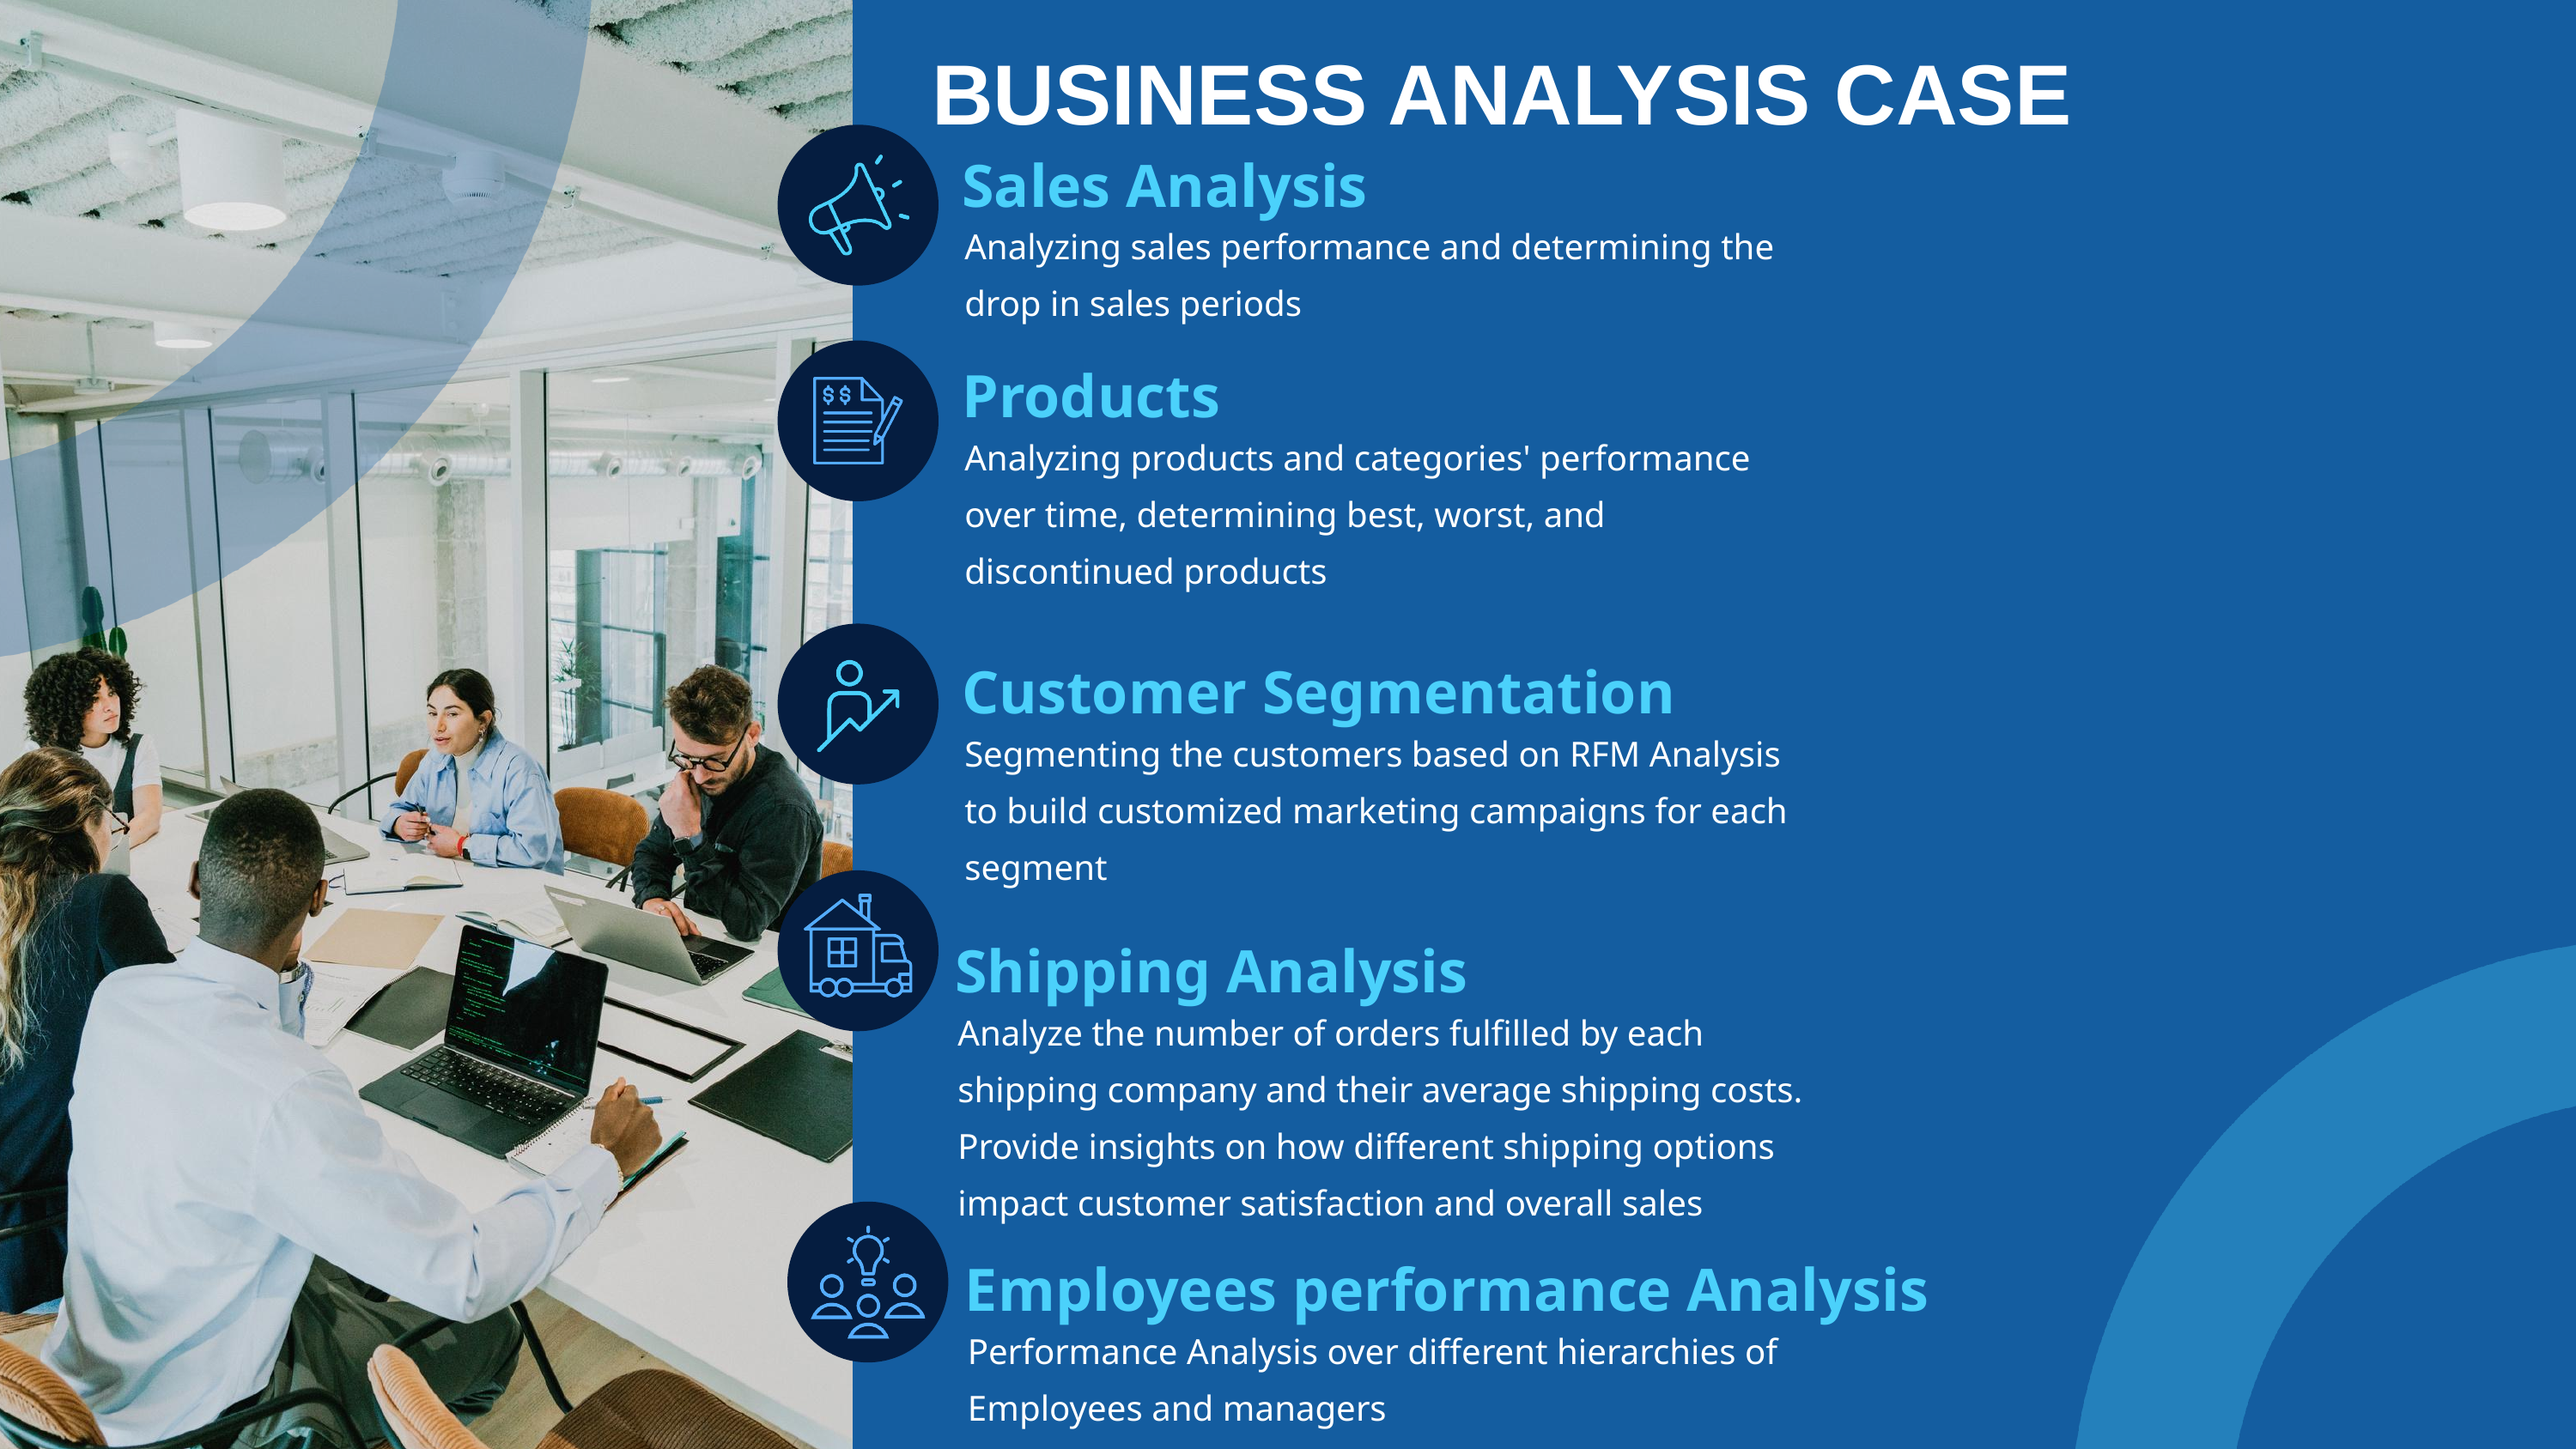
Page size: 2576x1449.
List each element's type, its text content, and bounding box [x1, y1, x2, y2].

text_box Products [962, 332, 1583, 430]
text_box Shipping Analysis [955, 907, 1764, 1005]
text_box [0, 0, 592, 668]
text_box Analyzing sales performance and determining the drop in sales periods [964, 209, 1813, 324]
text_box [777, 340, 939, 502]
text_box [777, 124, 939, 286]
text_box Customer Segmentation [962, 628, 1771, 726]
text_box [777, 623, 939, 785]
text_box Employees performance Analysis [964, 1226, 1932, 1323]
text_box Segmenting the customers based on RFM Analysis to build customized marketing campaigns for each segment [964, 717, 1813, 888]
text_box Performance Analysis over different hierarchies of Employees and managers [967, 1314, 1815, 1428]
text_box Analyzing products and categories' performance over time, determining best, worst, and discontinued products [964, 421, 1813, 591]
text_box Analyze the number of orders fulfilled by each shipping company and their average shipping costs. Provide insights on how different shipping options impact customer satisfaction and overall sales [957, 996, 1806, 1223]
text_box [0, 0, 853, 1449]
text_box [777, 870, 939, 1032]
text_box [2069, 938, 2576, 1449]
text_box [787, 1201, 949, 1363]
text_box Sales Analysis [962, 121, 1583, 219]
text_box BUSINESS ANALYSIS CASE [932, 20, 2324, 142]
